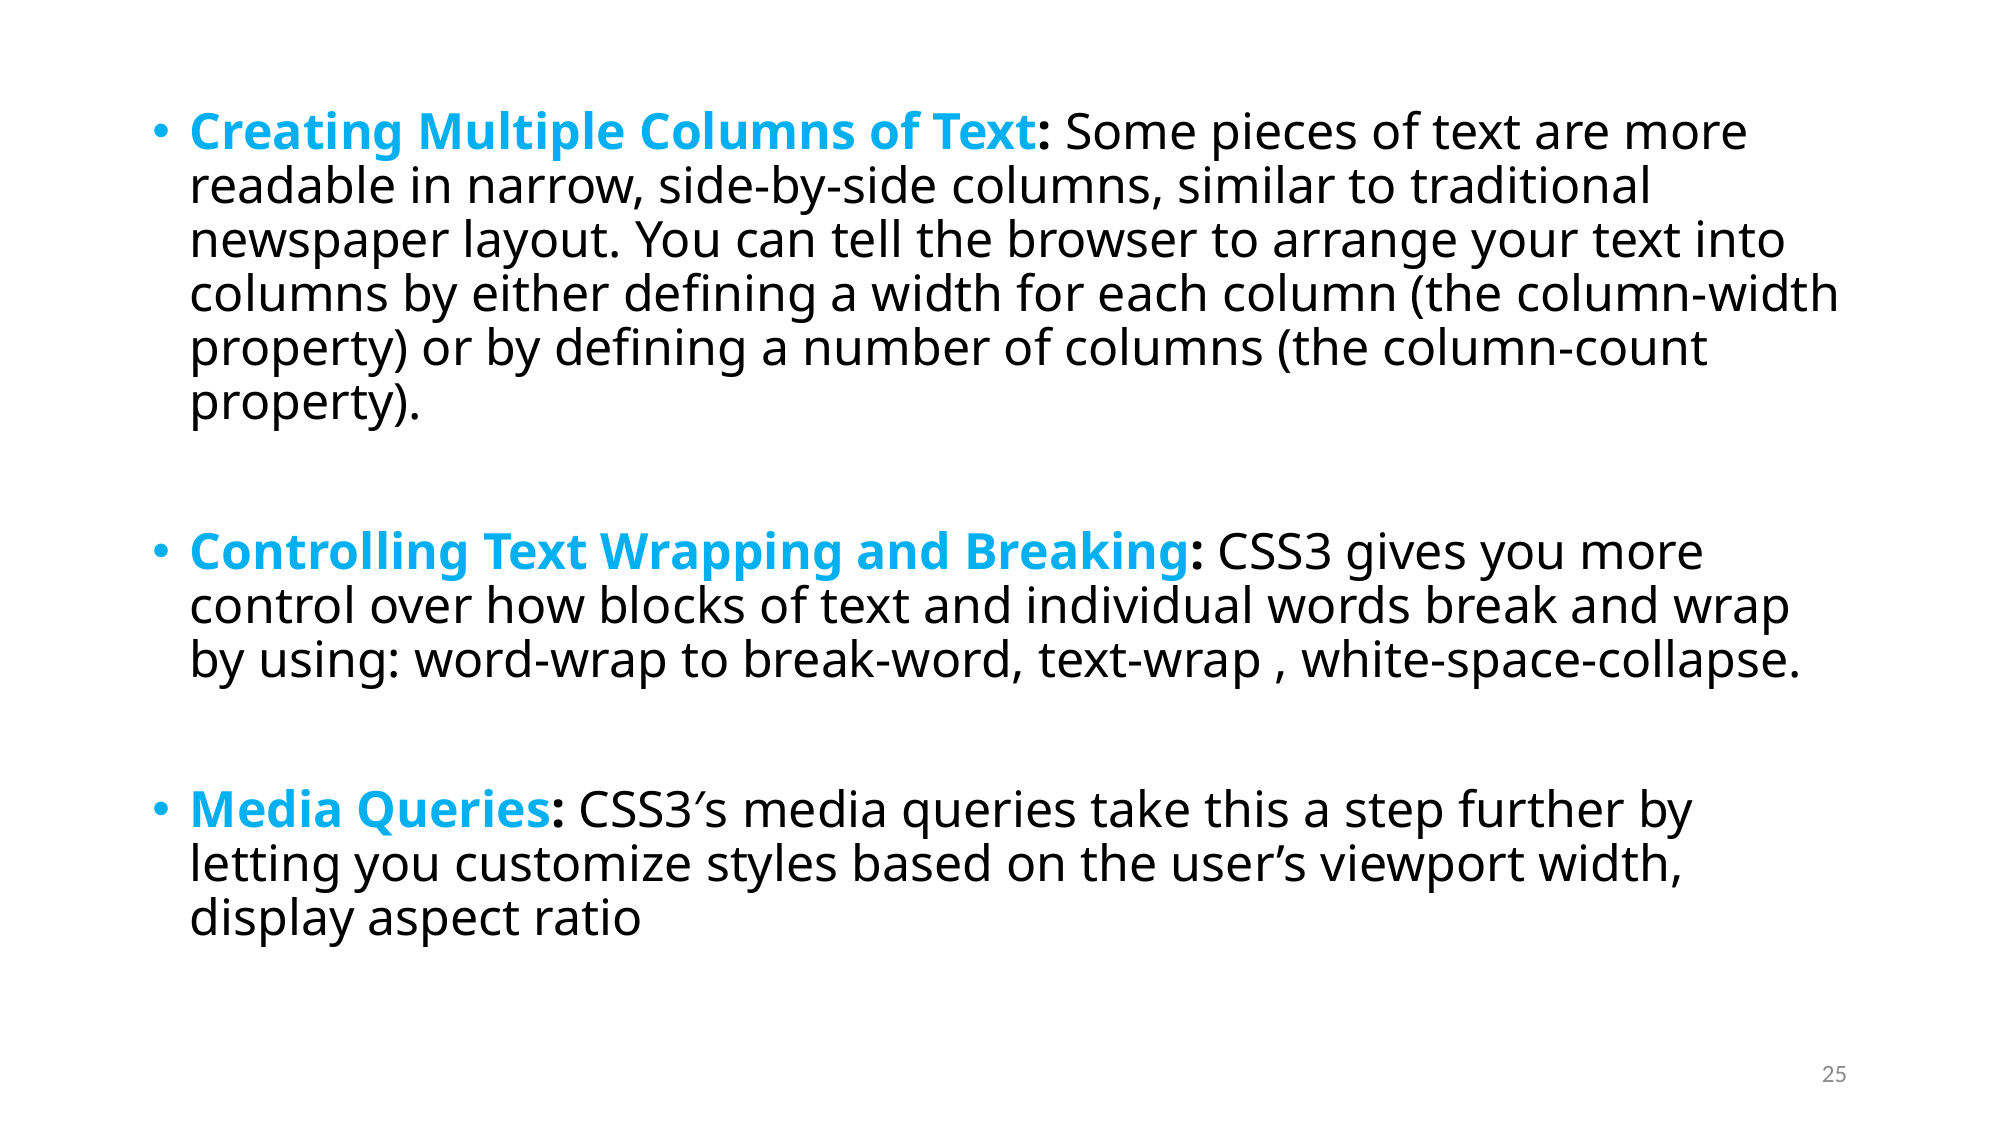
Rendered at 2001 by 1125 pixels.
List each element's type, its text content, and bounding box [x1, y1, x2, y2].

list Creating Multiple Columns of Text: Some pieces of text are more readable in narrow, side-by-side columns, similar to traditional newspaper layout. You can tell the browser to arrange your text into columns by either defining a width for each column (the column-width property) or by defining a number of columns (the column-count property). Controlling Text Wrapping and Breaking: CSS3 gives you more control over how blocks of text and individual words break and wrap by using: word-wrap to break-word, text-wrap , white-space-collapse. Media Queries: CSS3′s media queries take this a step further by letting you customize styles based on the user’s viewport width, display aspect ratio [137, 99, 1863, 1014]
slide_number 25 [1412, 1042, 1863, 1103]
